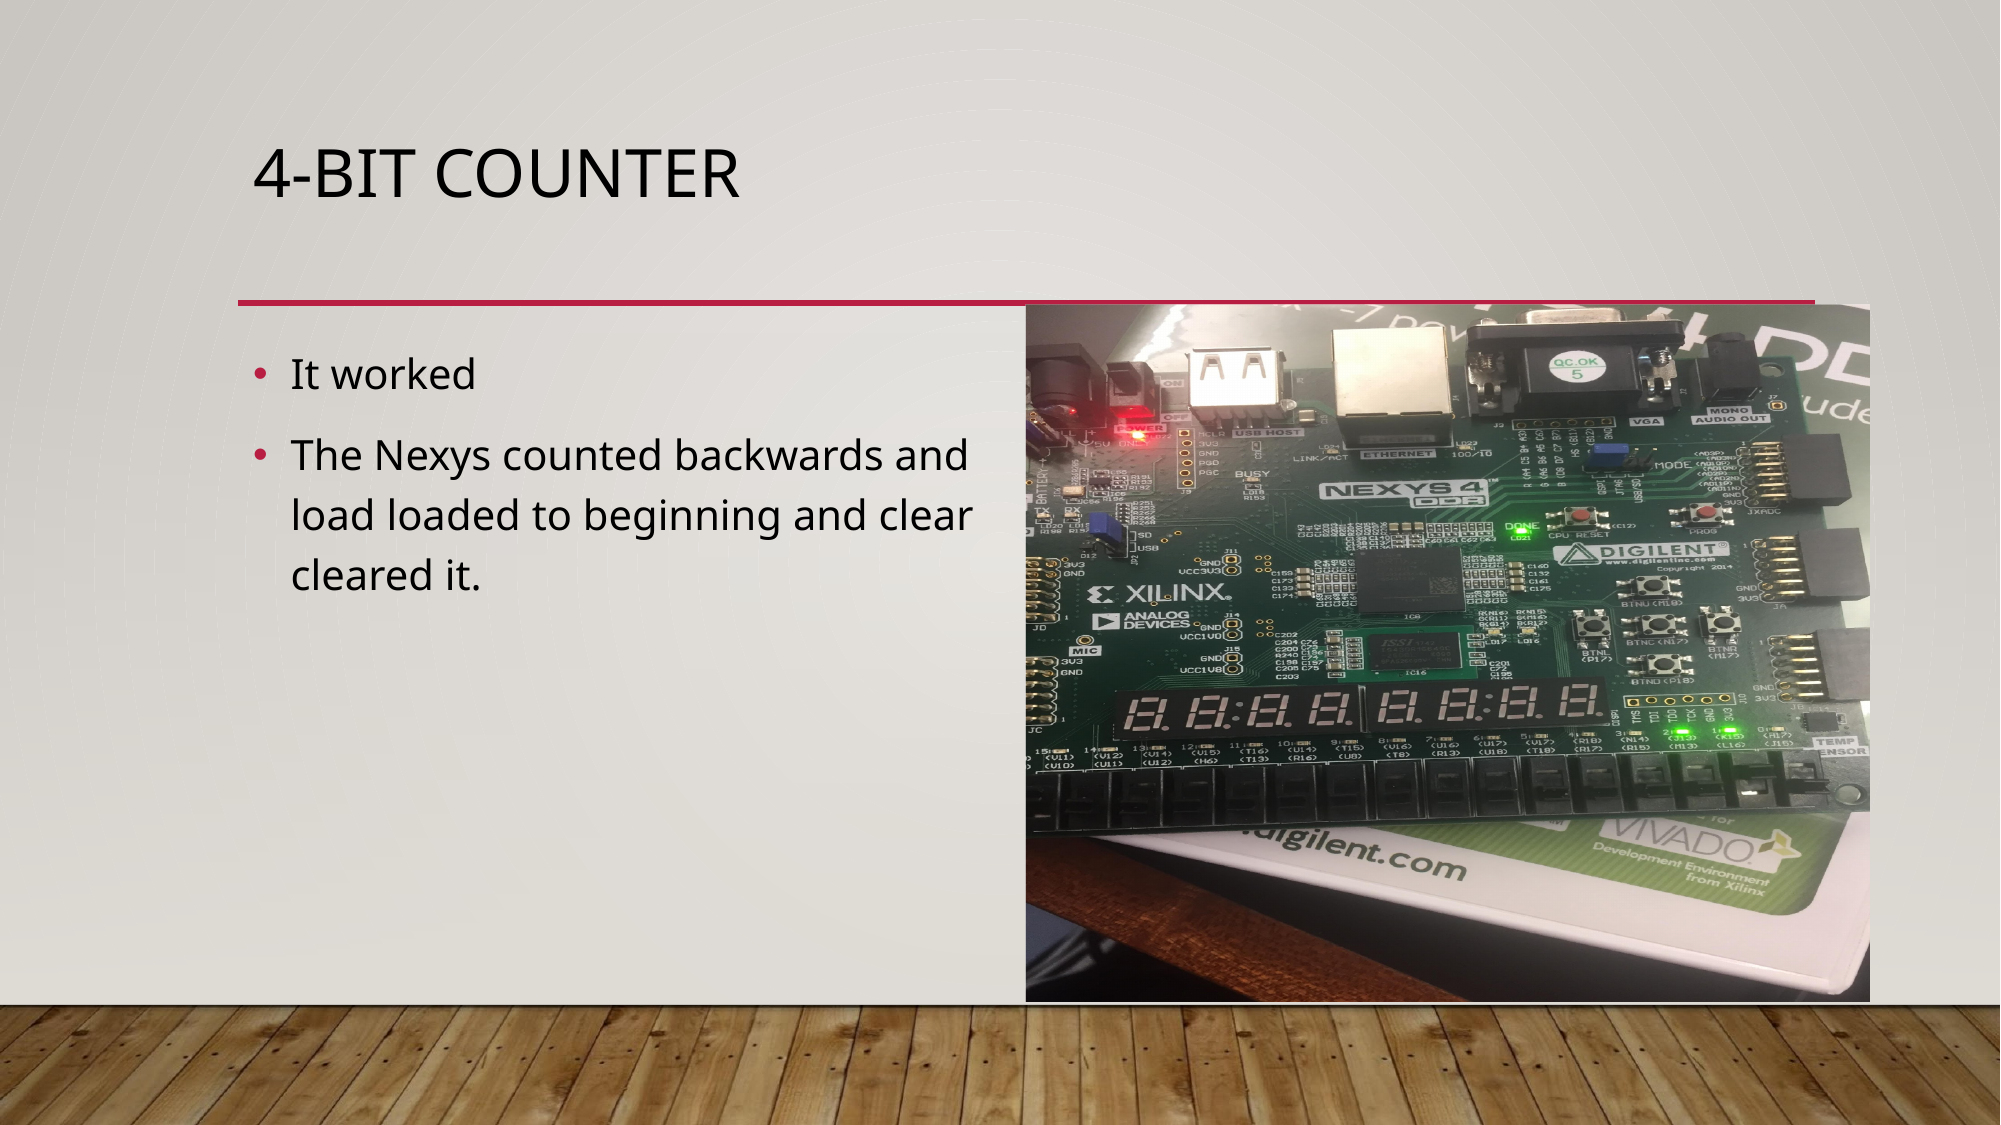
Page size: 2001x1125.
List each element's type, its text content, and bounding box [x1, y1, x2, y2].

picture [0, 230, 2000, 1125]
title 4-BIT COUNTER [238, 131, 1814, 305]
list It worked The Nexys counted backwards and load loaded to beginning and clear cleared it. [238, 330, 1000, 897]
